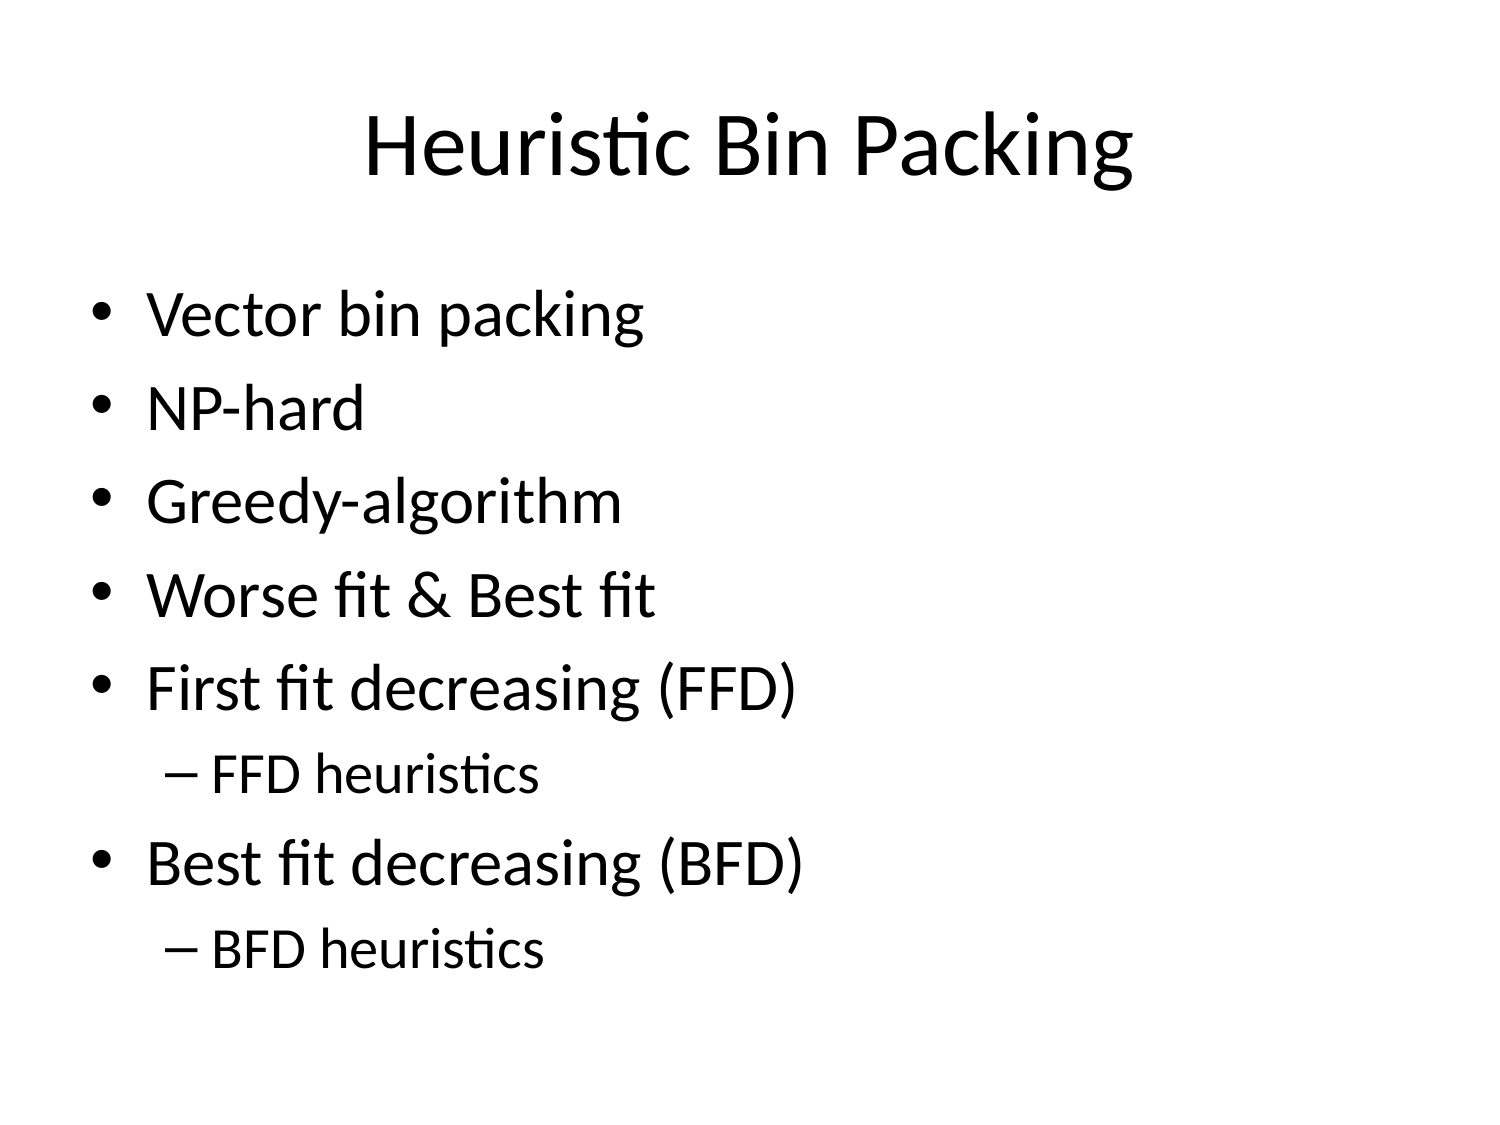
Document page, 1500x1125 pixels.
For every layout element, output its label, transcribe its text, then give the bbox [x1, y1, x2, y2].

title Heuristic Bin Packing [75, 45, 1425, 233]
list Vector bin packing NP-hard Greedy-algorithm Worse fit & Best fit First fit decreasing (FFD) FFD heuristics Best fit decreasing (BFD) BFD heuristics [75, 262, 1425, 1005]
